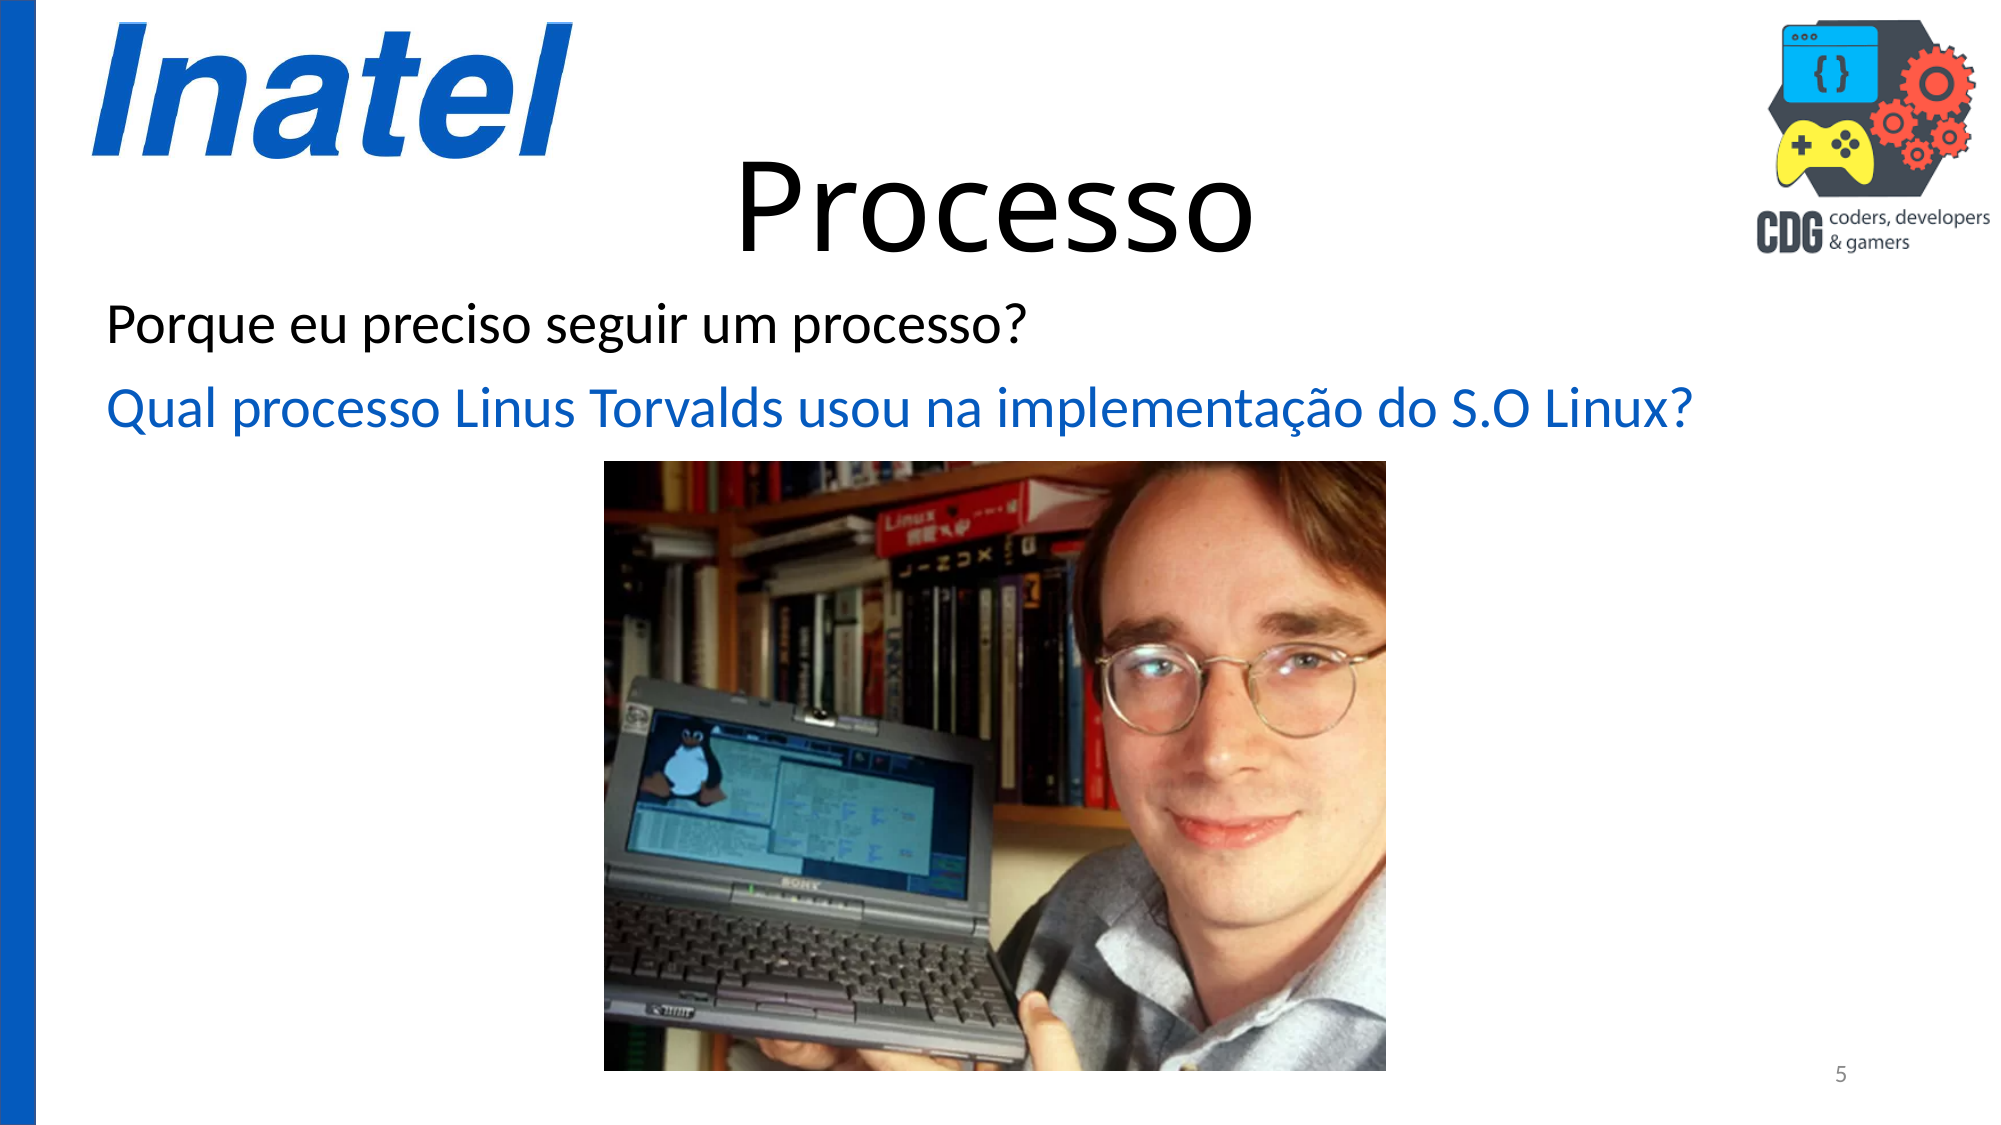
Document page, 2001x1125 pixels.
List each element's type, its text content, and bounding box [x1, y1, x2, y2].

subtitle Porque eu preciso seguir um processo? Qual processo Linus Torvalds usou na implementação do S.O Linux? [91, 285, 1750, 968]
picture [1745, 9, 2000, 266]
title Processo [245, 79, 1746, 285]
text_box [0, 0, 36, 1125]
picture [91, 22, 573, 159]
slide_number 5 [1412, 1042, 1863, 1103]
picture [604, 461, 1386, 1071]
